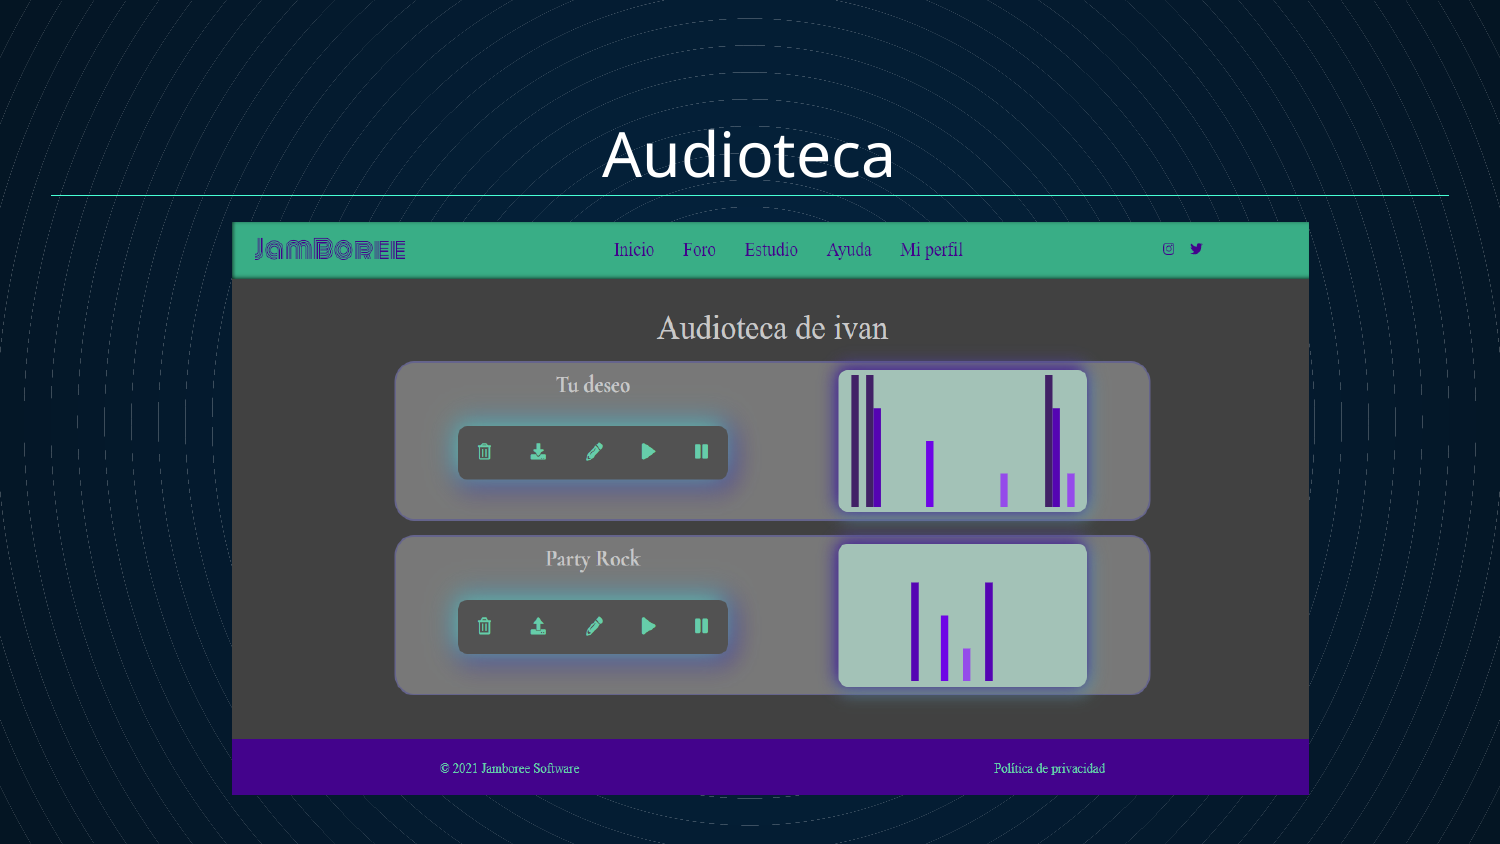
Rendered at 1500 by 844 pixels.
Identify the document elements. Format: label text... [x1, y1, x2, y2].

title Audioteca [51, 105, 1449, 195]
picture [232, 222, 1309, 796]
title Audioteca [51, 202, 1449, 206]
